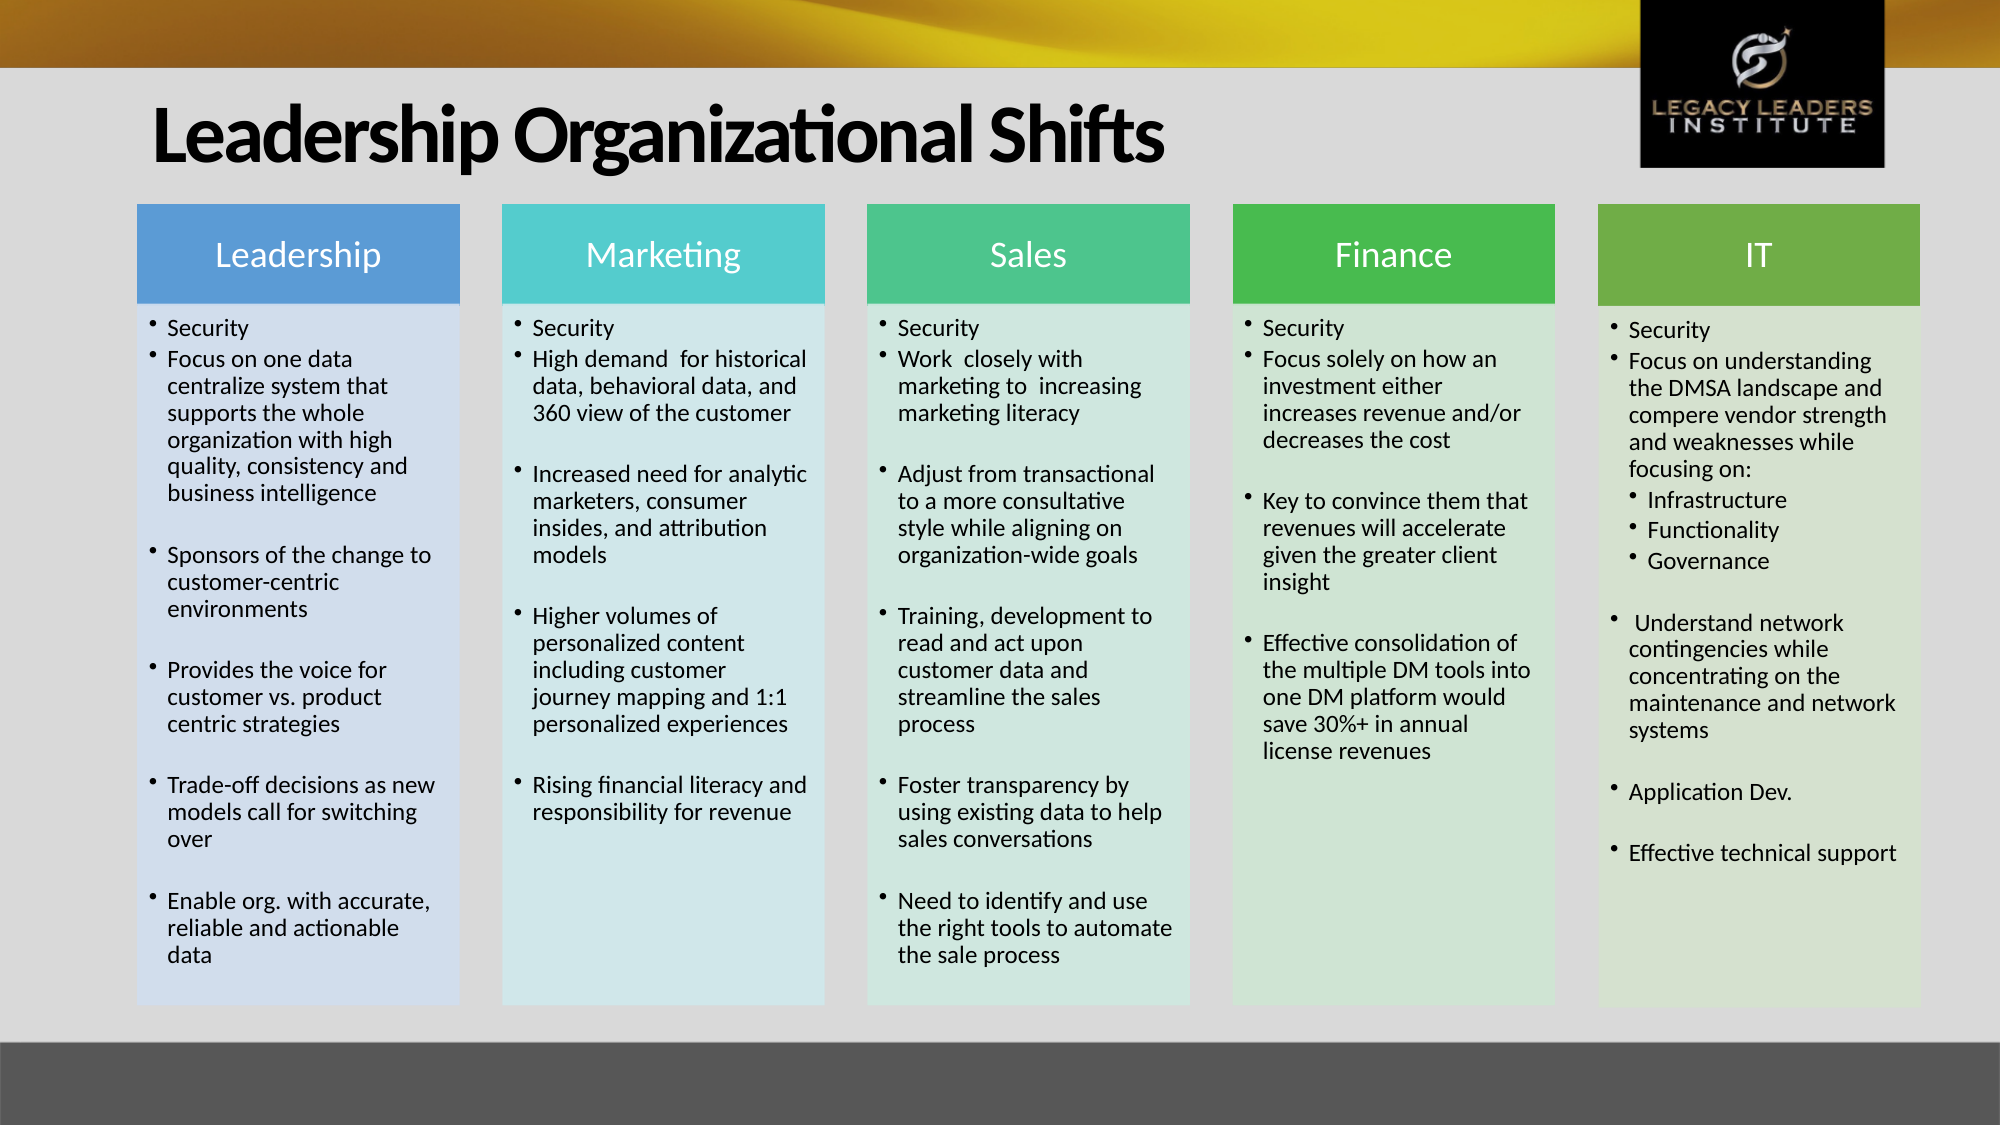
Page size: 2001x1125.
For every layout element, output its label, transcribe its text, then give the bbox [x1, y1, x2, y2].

title Leadership Organizational Shifts [137, 38, 1640, 200]
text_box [137, 200, 1920, 1010]
picture [0, 0, 2000, 1125]
